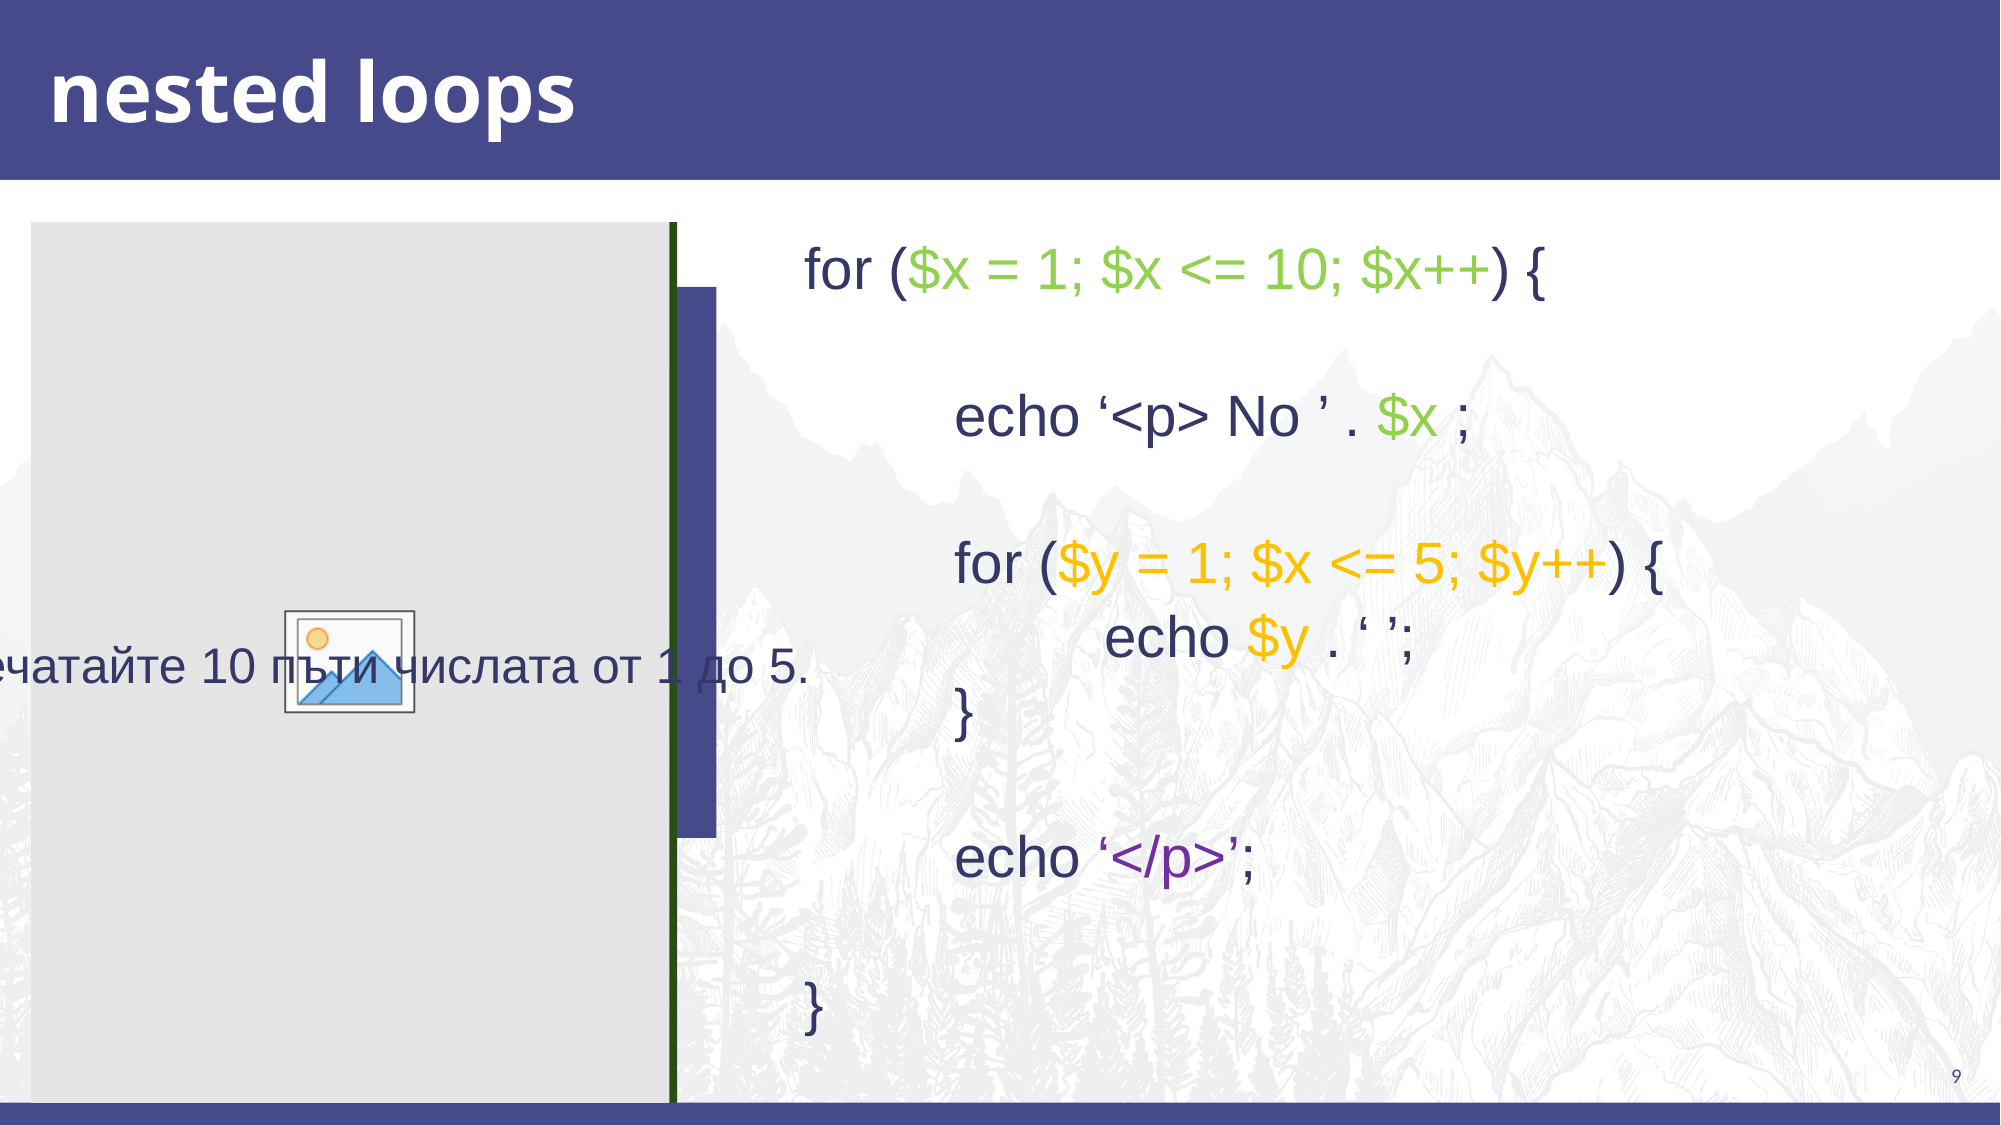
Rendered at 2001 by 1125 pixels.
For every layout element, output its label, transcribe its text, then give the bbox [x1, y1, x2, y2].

list for ($x = 1; $x <= 10; $x++) { echo ‘<p> No ’ . $x ; for ($y = 1; $x <= 5; $y++) { echo $y . ‘ ’; } echo ‘</p>’; } [786, 222, 1968, 1047]
picture [30, 222, 670, 1103]
title nested loops [31, 16, 1591, 162]
slide_number 9 [1897, 1049, 1968, 1101]
